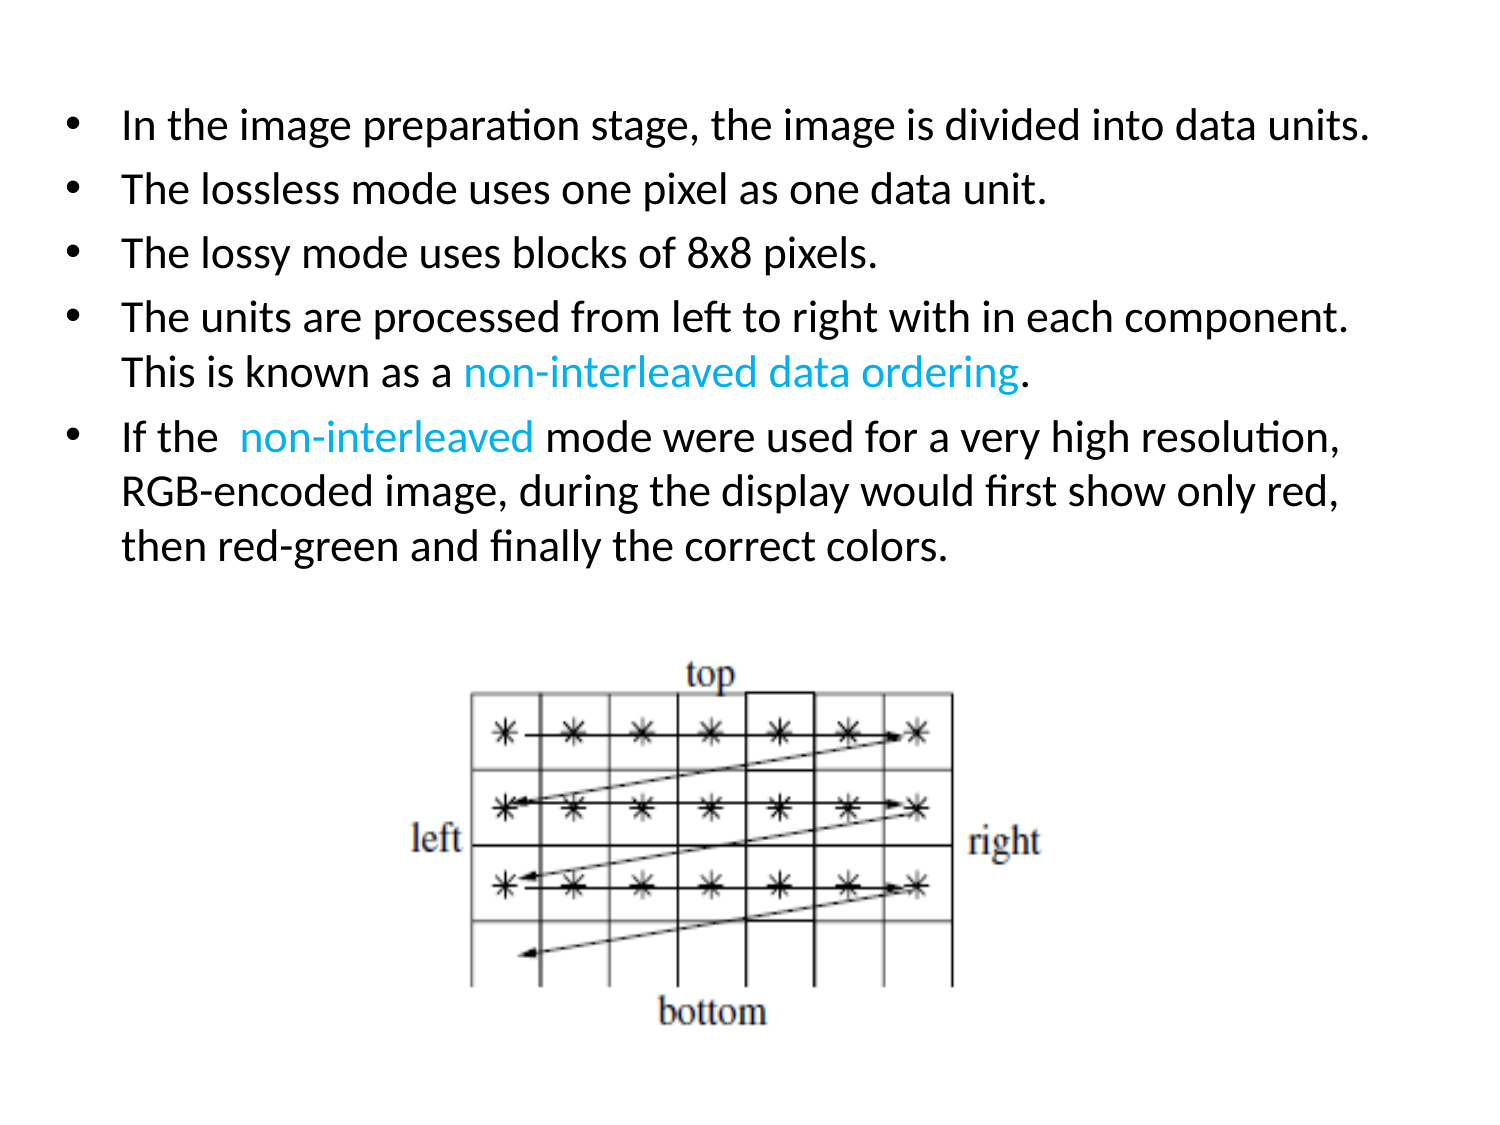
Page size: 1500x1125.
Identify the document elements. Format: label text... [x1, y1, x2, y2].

picture [362, 612, 1088, 1038]
list In the image preparation stage, the image is divided into data units. The lossless mode uses one pixel as one data unit. The lossy mode uses blocks of 8x8 pixels. The units are processed from left to right with in each component. This is known as a non-interleaved data ordering. If the non-interleaved mode were used for a very high resolution, RGB-encoded image, during the display would first show only red, then red-green and finally the correct colors. [50, 87, 1425, 625]
